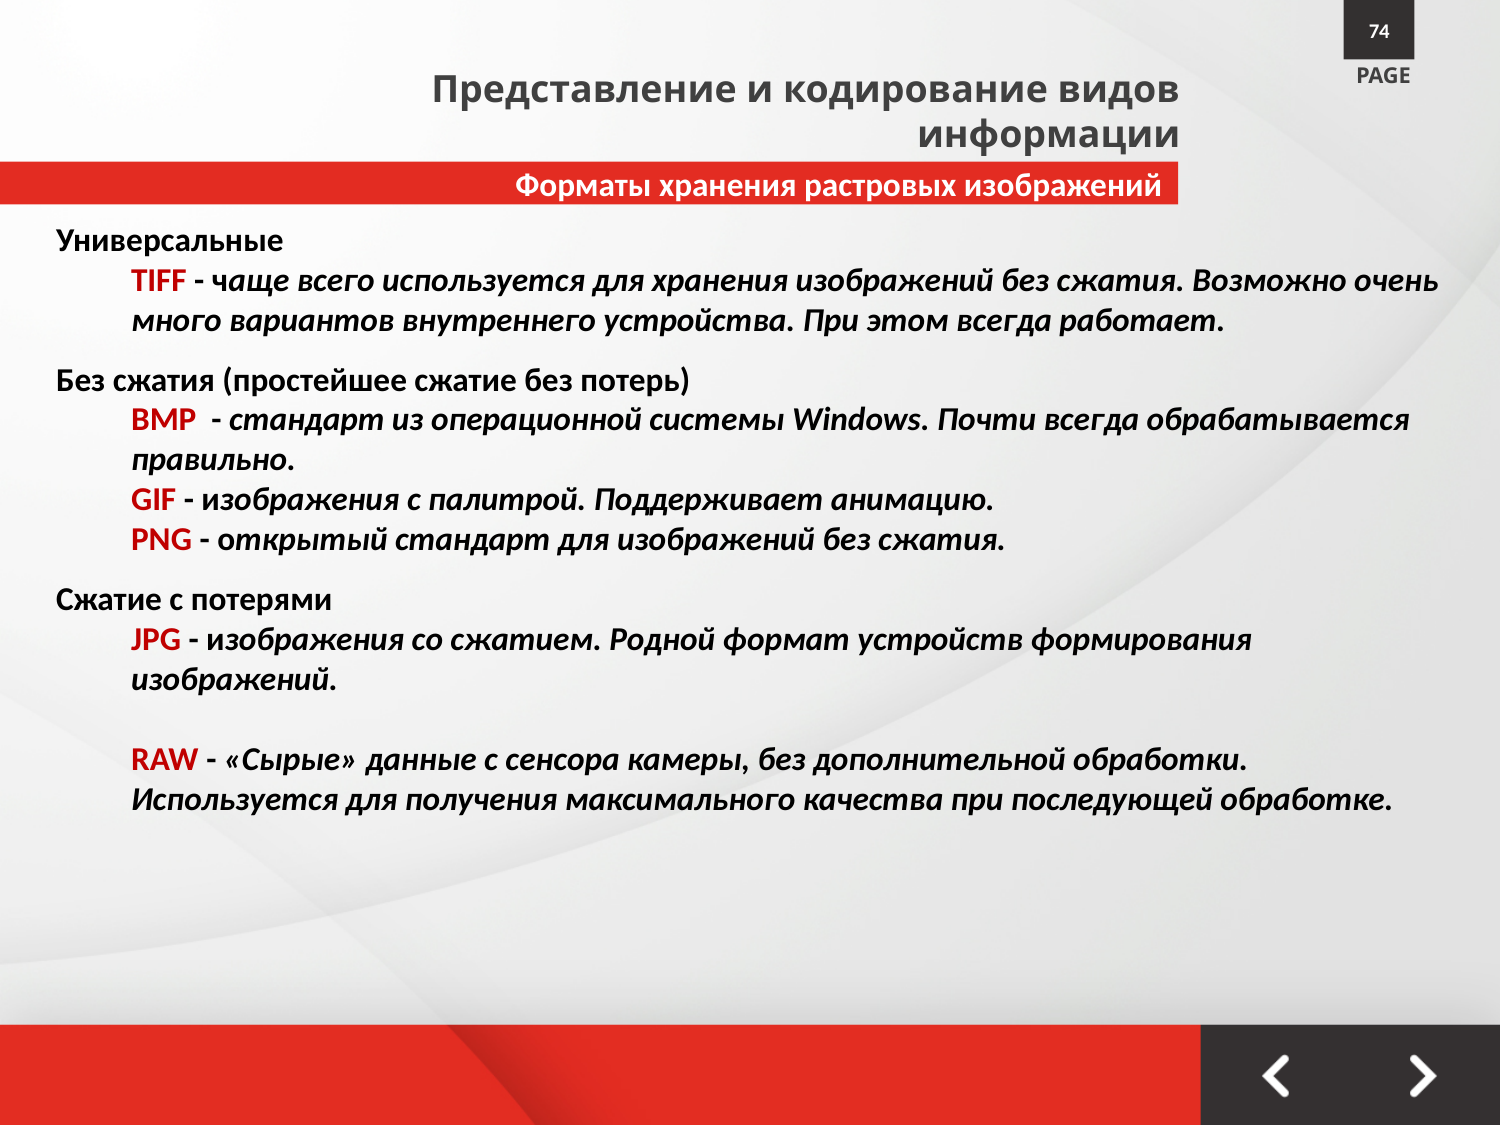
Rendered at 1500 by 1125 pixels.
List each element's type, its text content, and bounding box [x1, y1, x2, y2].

text_box 74 [1342, 0, 1417, 61]
subtitle Форматы хранения растровых изображений [0, 161, 1179, 205]
picture [0, 0, 1500, 1125]
text_box Универсальные TIFF - чаще всего используется для хранения изображений без сжатия. Возможно очень много вариантов внутреннего устройства. При этом всегда работает. Без сжатия (простейшее сжатие без потерь) BMP - стандарт из операционной системы Windows. Почти всегда обрабатывается правильно. GIF - изображения с палитрой. Поддерживает анимацию. PNG - открытый стандарт для изображений без сжатия. Сжатие с потерями JPG - изображения со сжатием. Родной формат устройств формирования изображений. RAW - «Сырые» данные с сенсора камеры, без дополнительной обработки. Используется для получения максимального качества при последующей обработке. [41, 210, 1459, 825]
text_box PAGE [1341, 54, 1426, 96]
text_box Представление и кодирование видов информации [171, 57, 1196, 163]
